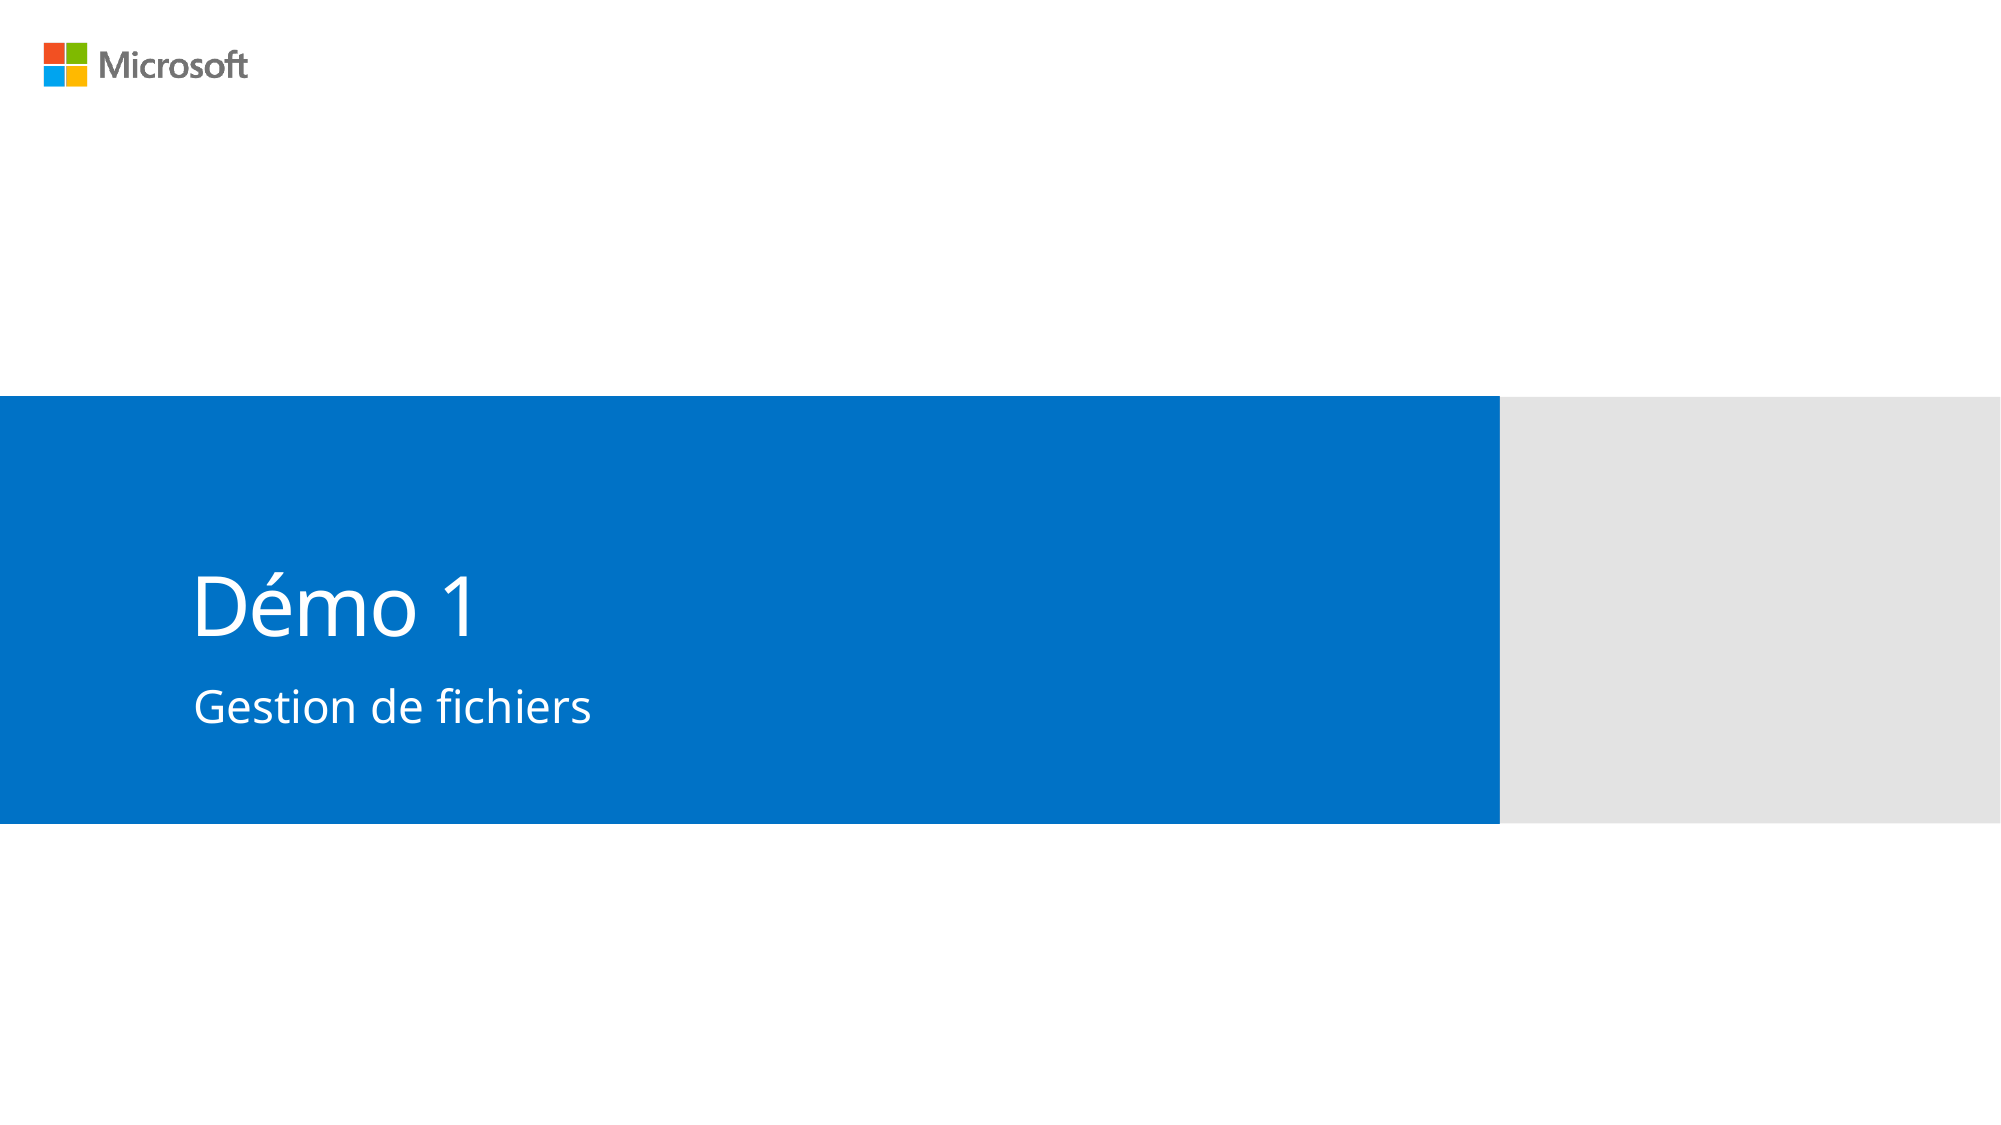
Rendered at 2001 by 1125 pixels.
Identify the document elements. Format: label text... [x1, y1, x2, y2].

picture [0, 0, 291, 130]
subtitle Gestion de fichiers [178, 676, 1379, 816]
title Démo 1 [175, 419, 1376, 662]
